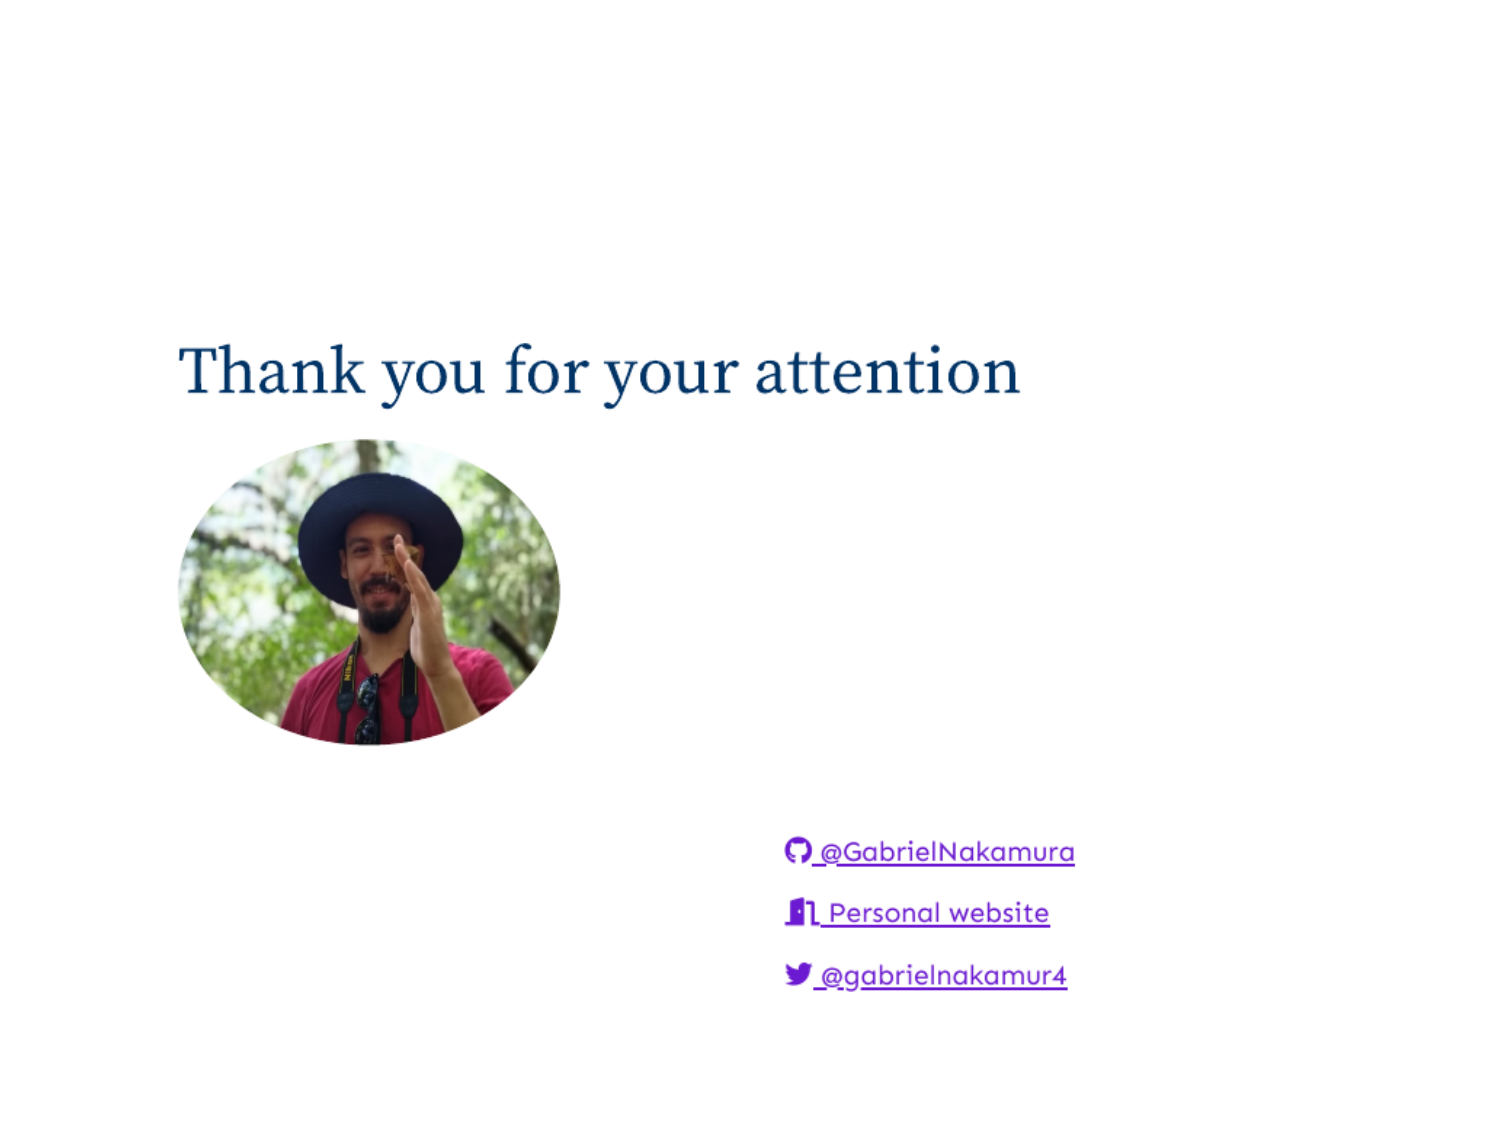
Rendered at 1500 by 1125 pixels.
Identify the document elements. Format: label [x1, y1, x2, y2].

picture [91, 262, 1411, 1005]
